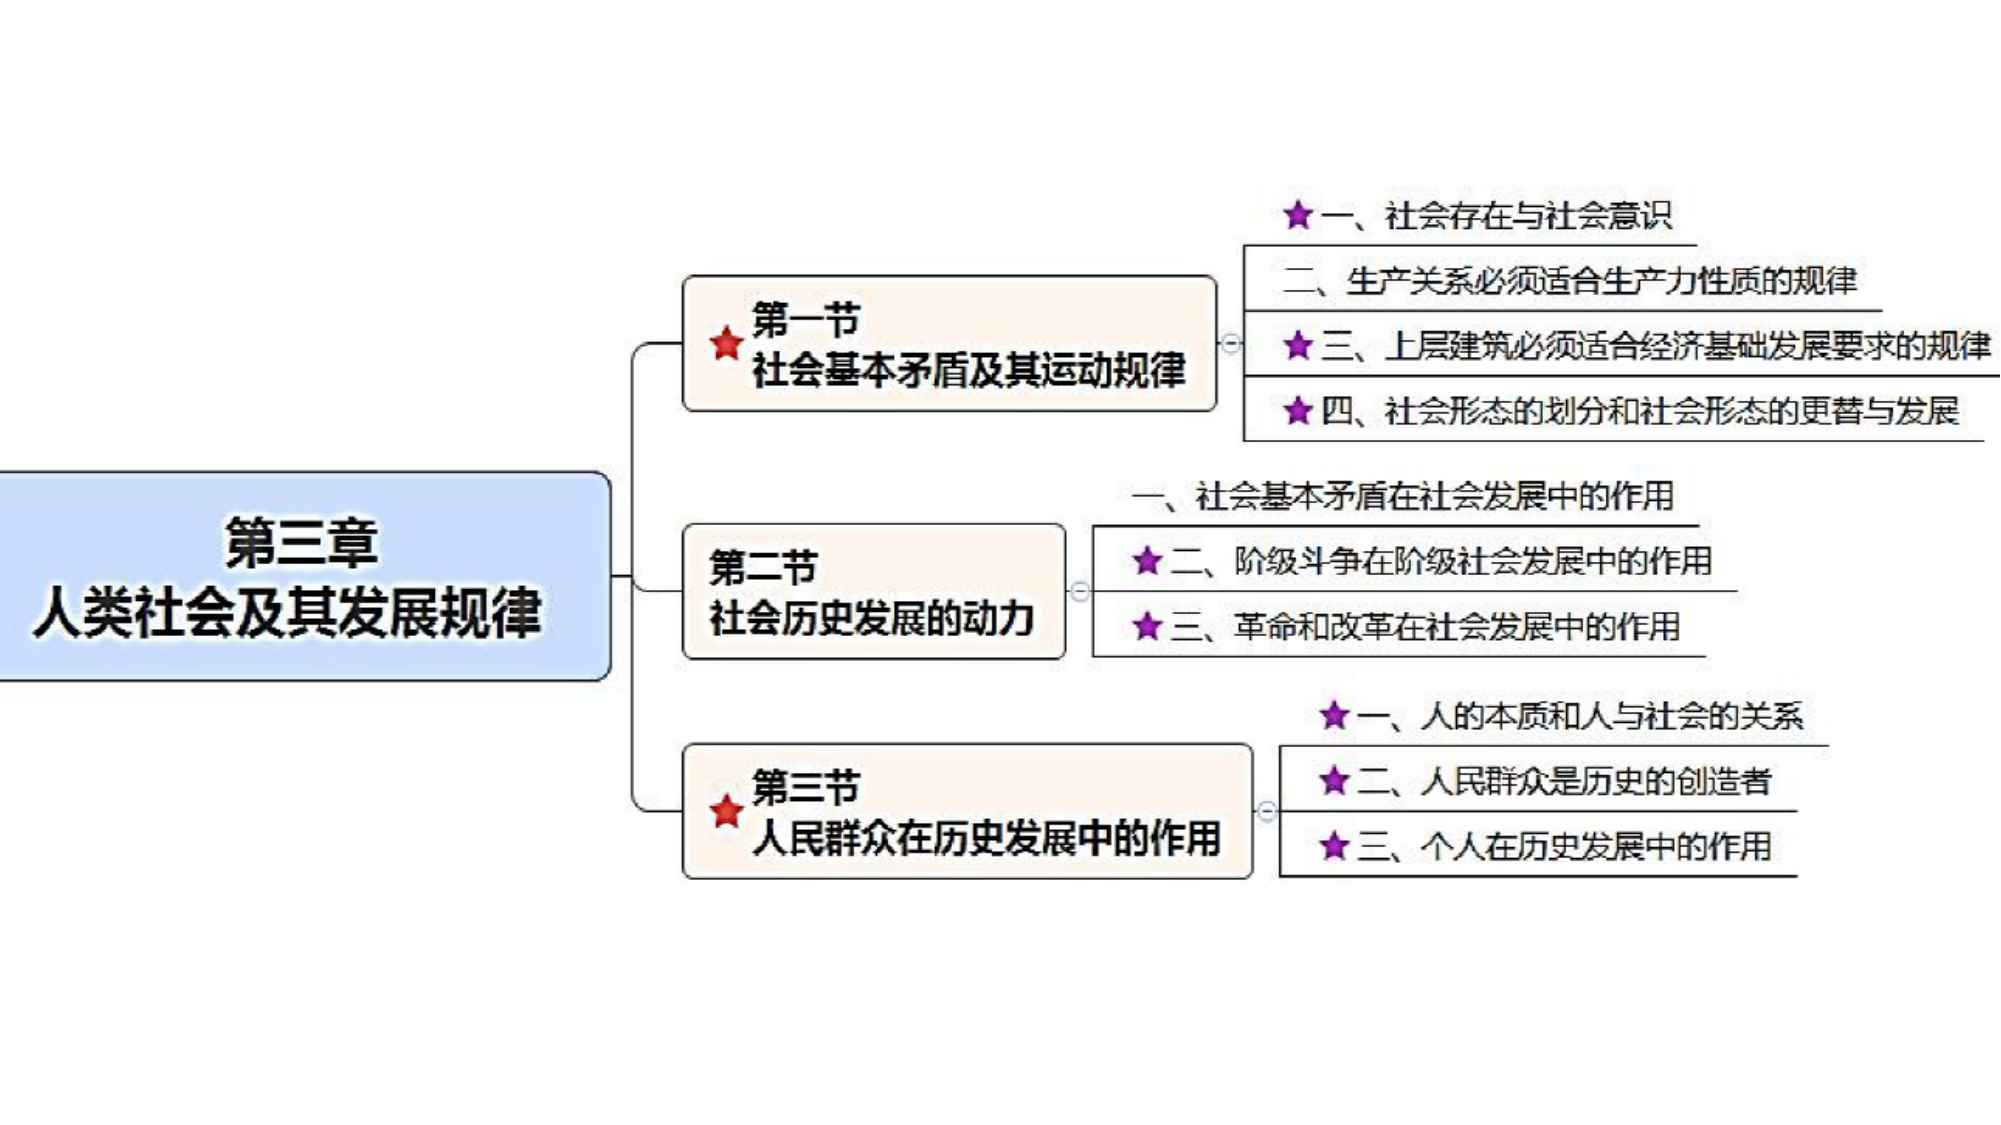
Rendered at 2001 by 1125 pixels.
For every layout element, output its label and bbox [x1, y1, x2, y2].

picture [0, 155, 2000, 969]
